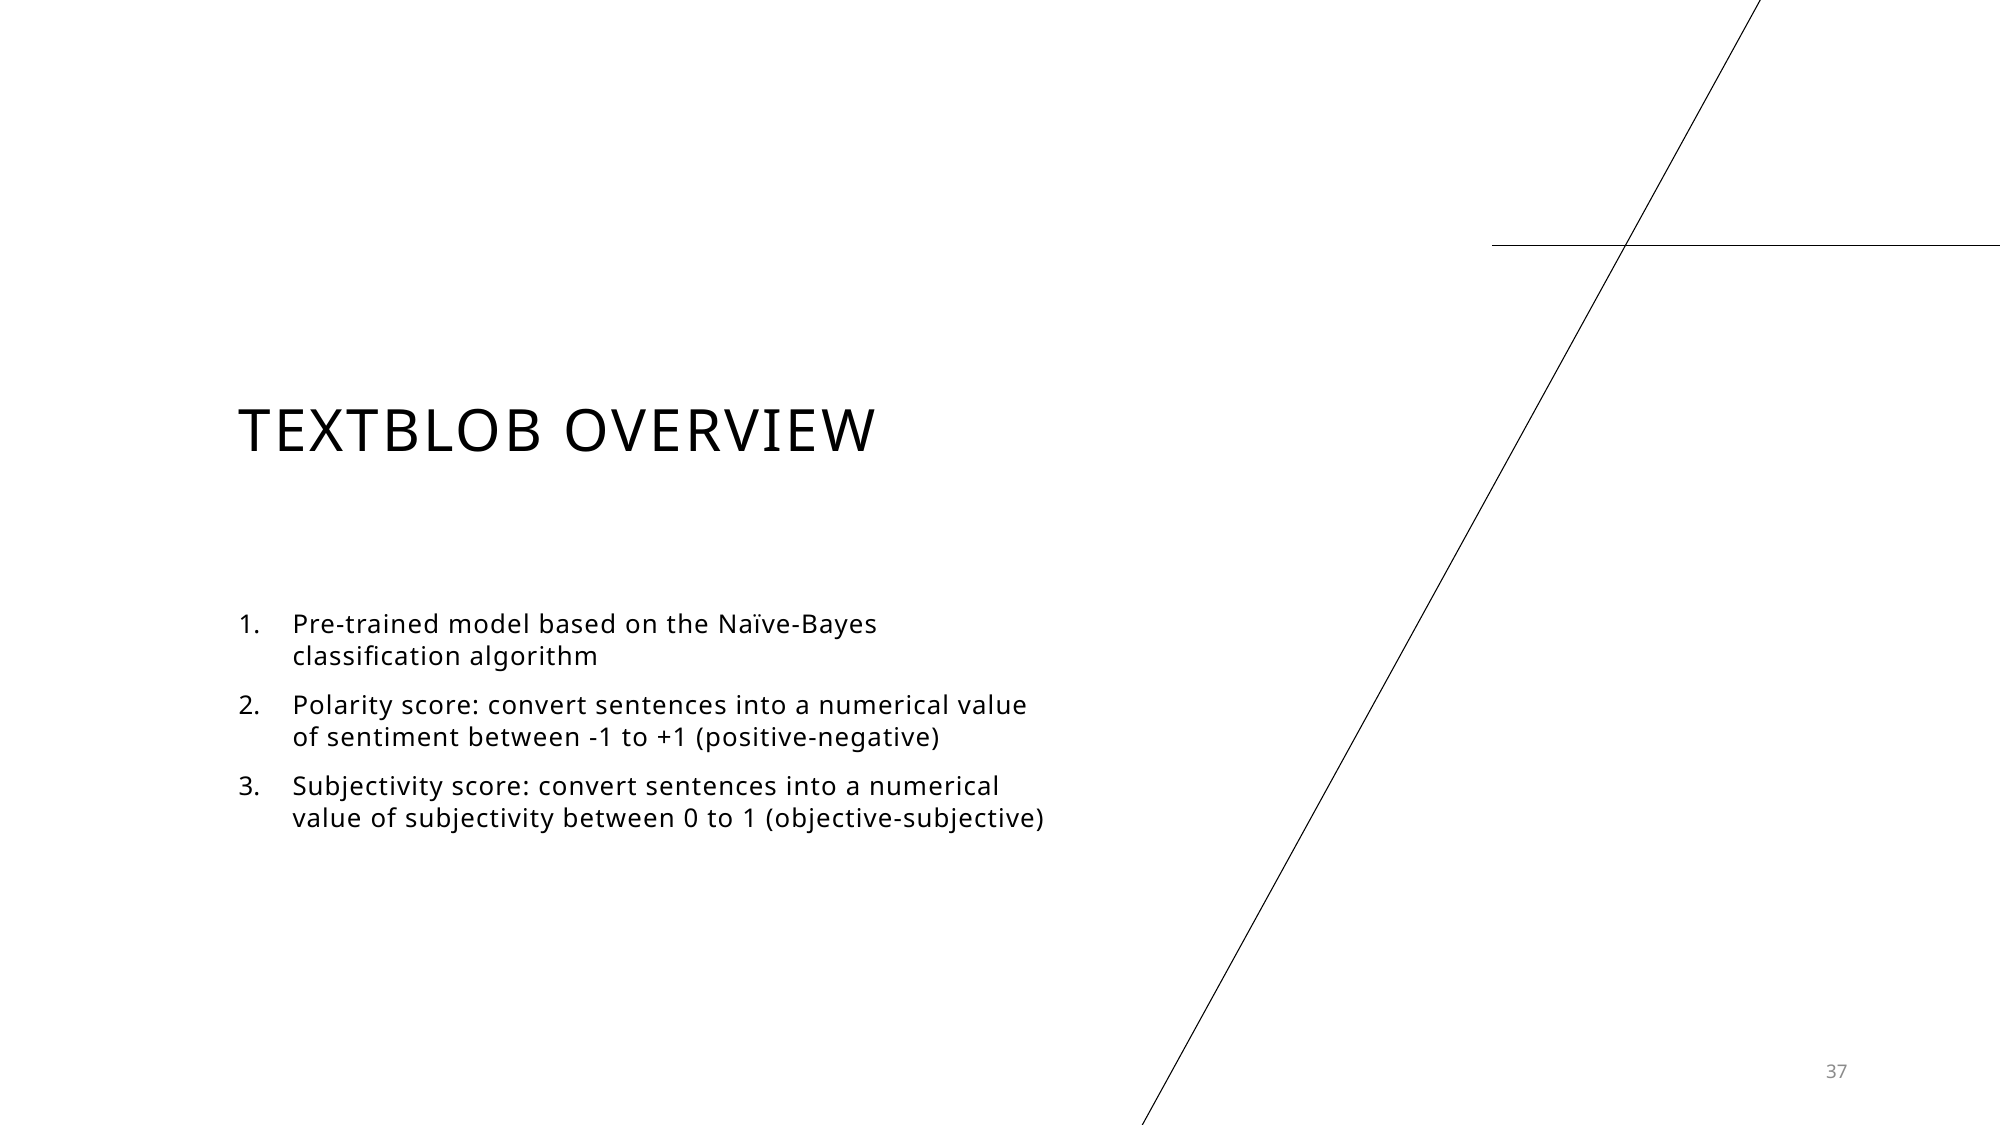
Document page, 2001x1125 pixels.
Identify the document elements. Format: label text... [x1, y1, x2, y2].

title TEXTBLOB OVERVIEW [223, 274, 1062, 472]
list Pre-trained model based on the Naïve-Bayes classification algorithm Polarity score: convert sentences into a numerical value of sentiment between -1 to +1 (positive-negative) Subjectivity score: convert sentences into a numerical value of subjectivity between 0 to 1 (objective-subjective) [223, 600, 1062, 851]
slide_number 37 [1412, 1042, 1863, 1103]
